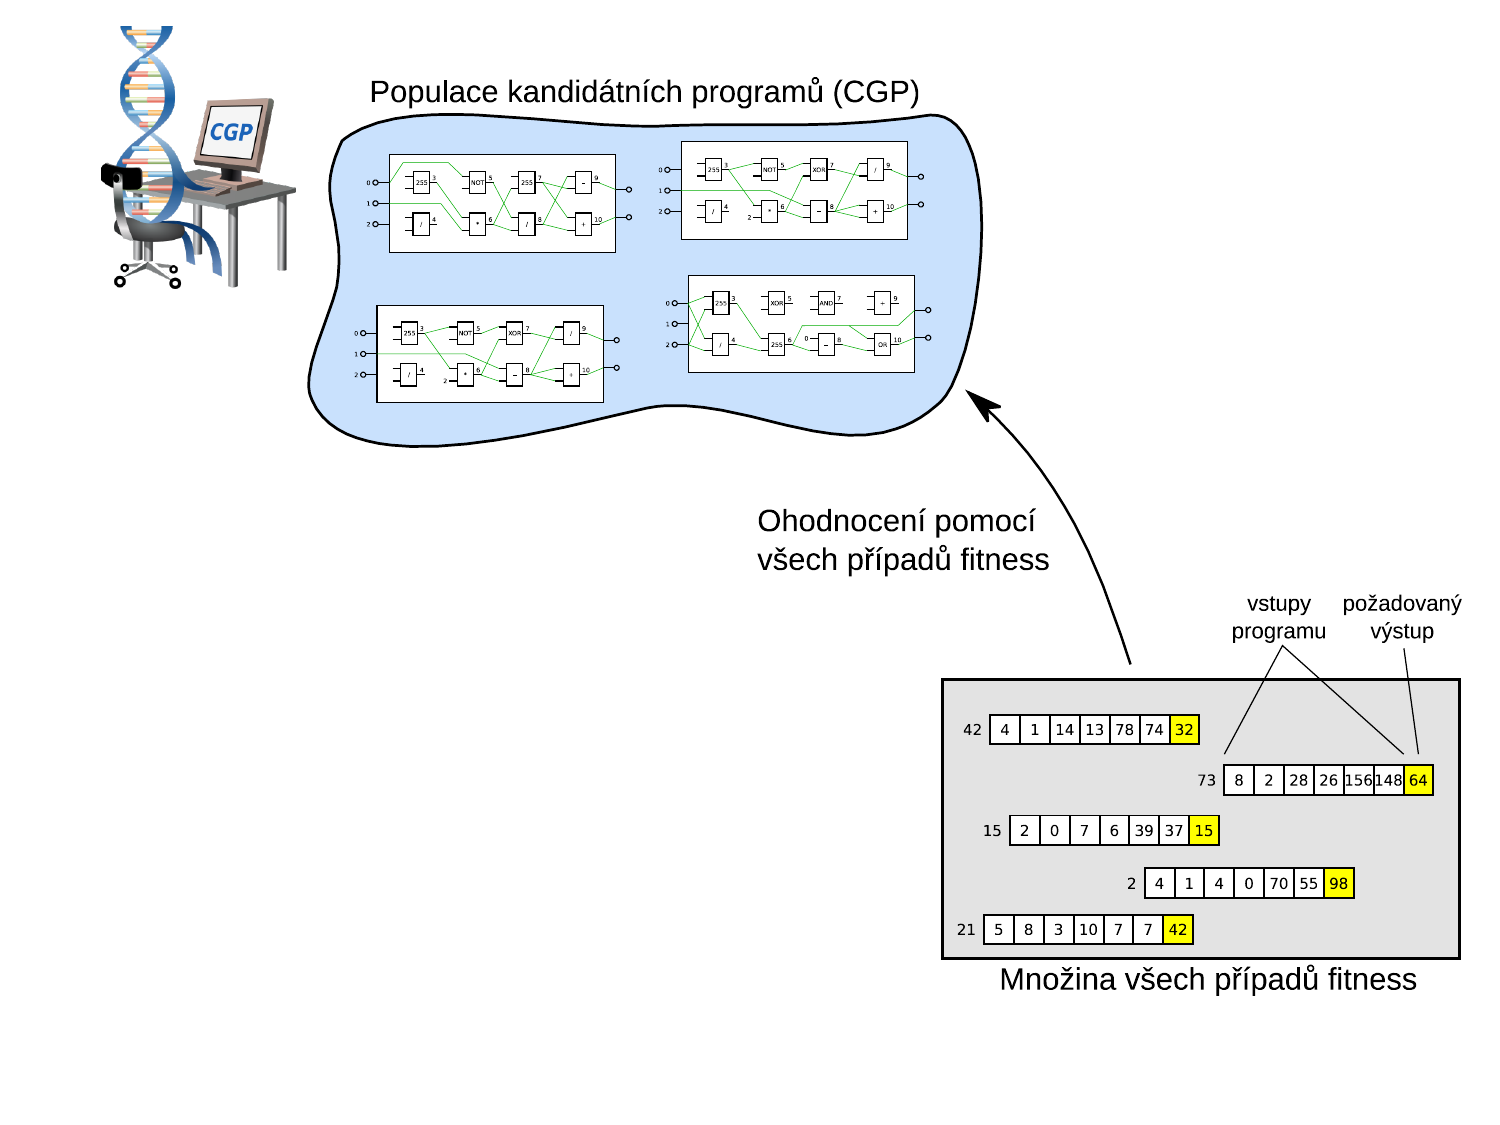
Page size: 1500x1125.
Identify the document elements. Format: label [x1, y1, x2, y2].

picture [101, 26, 1462, 996]
